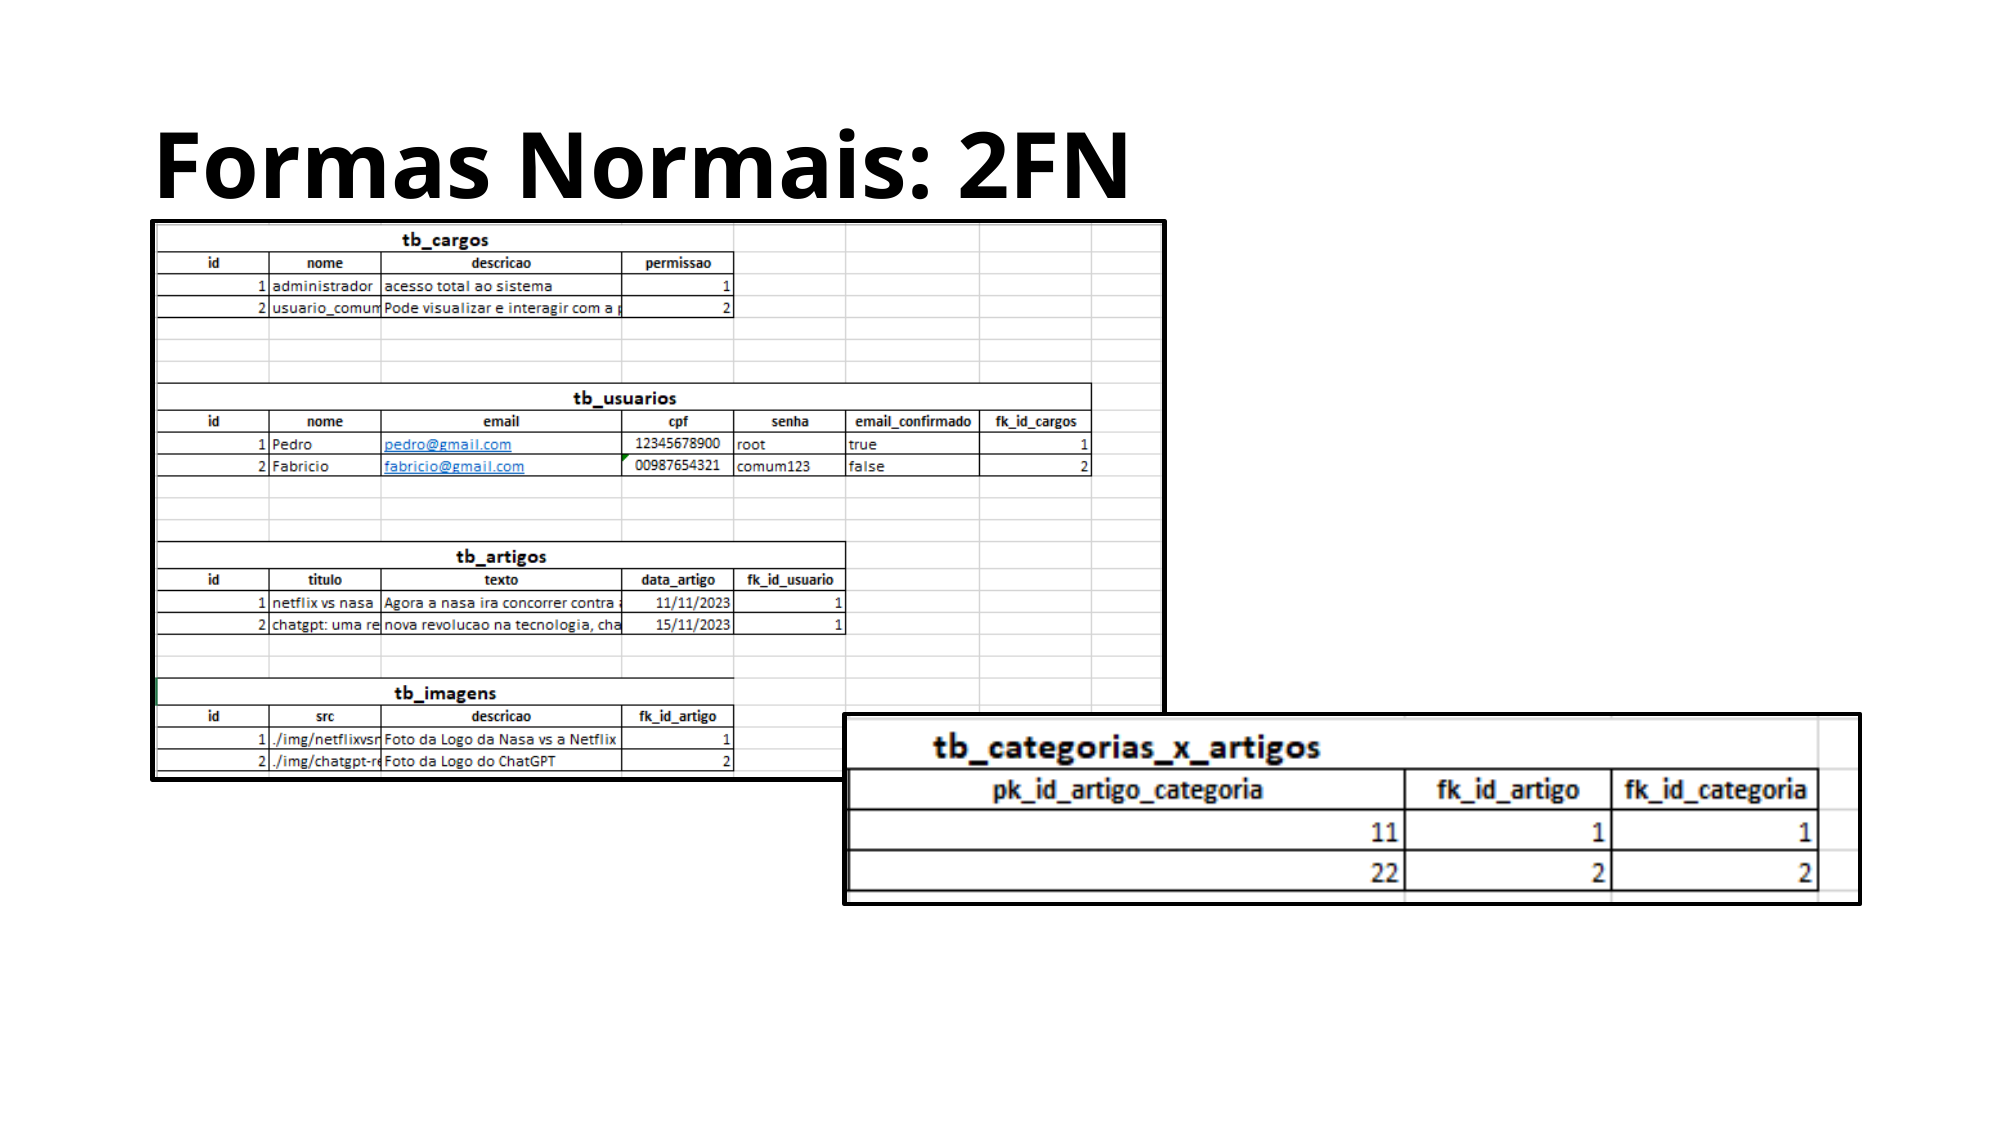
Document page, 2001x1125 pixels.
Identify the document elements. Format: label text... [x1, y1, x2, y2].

picture [154, 223, 1858, 902]
title Formas Normais: 2FN [137, 59, 1863, 278]
